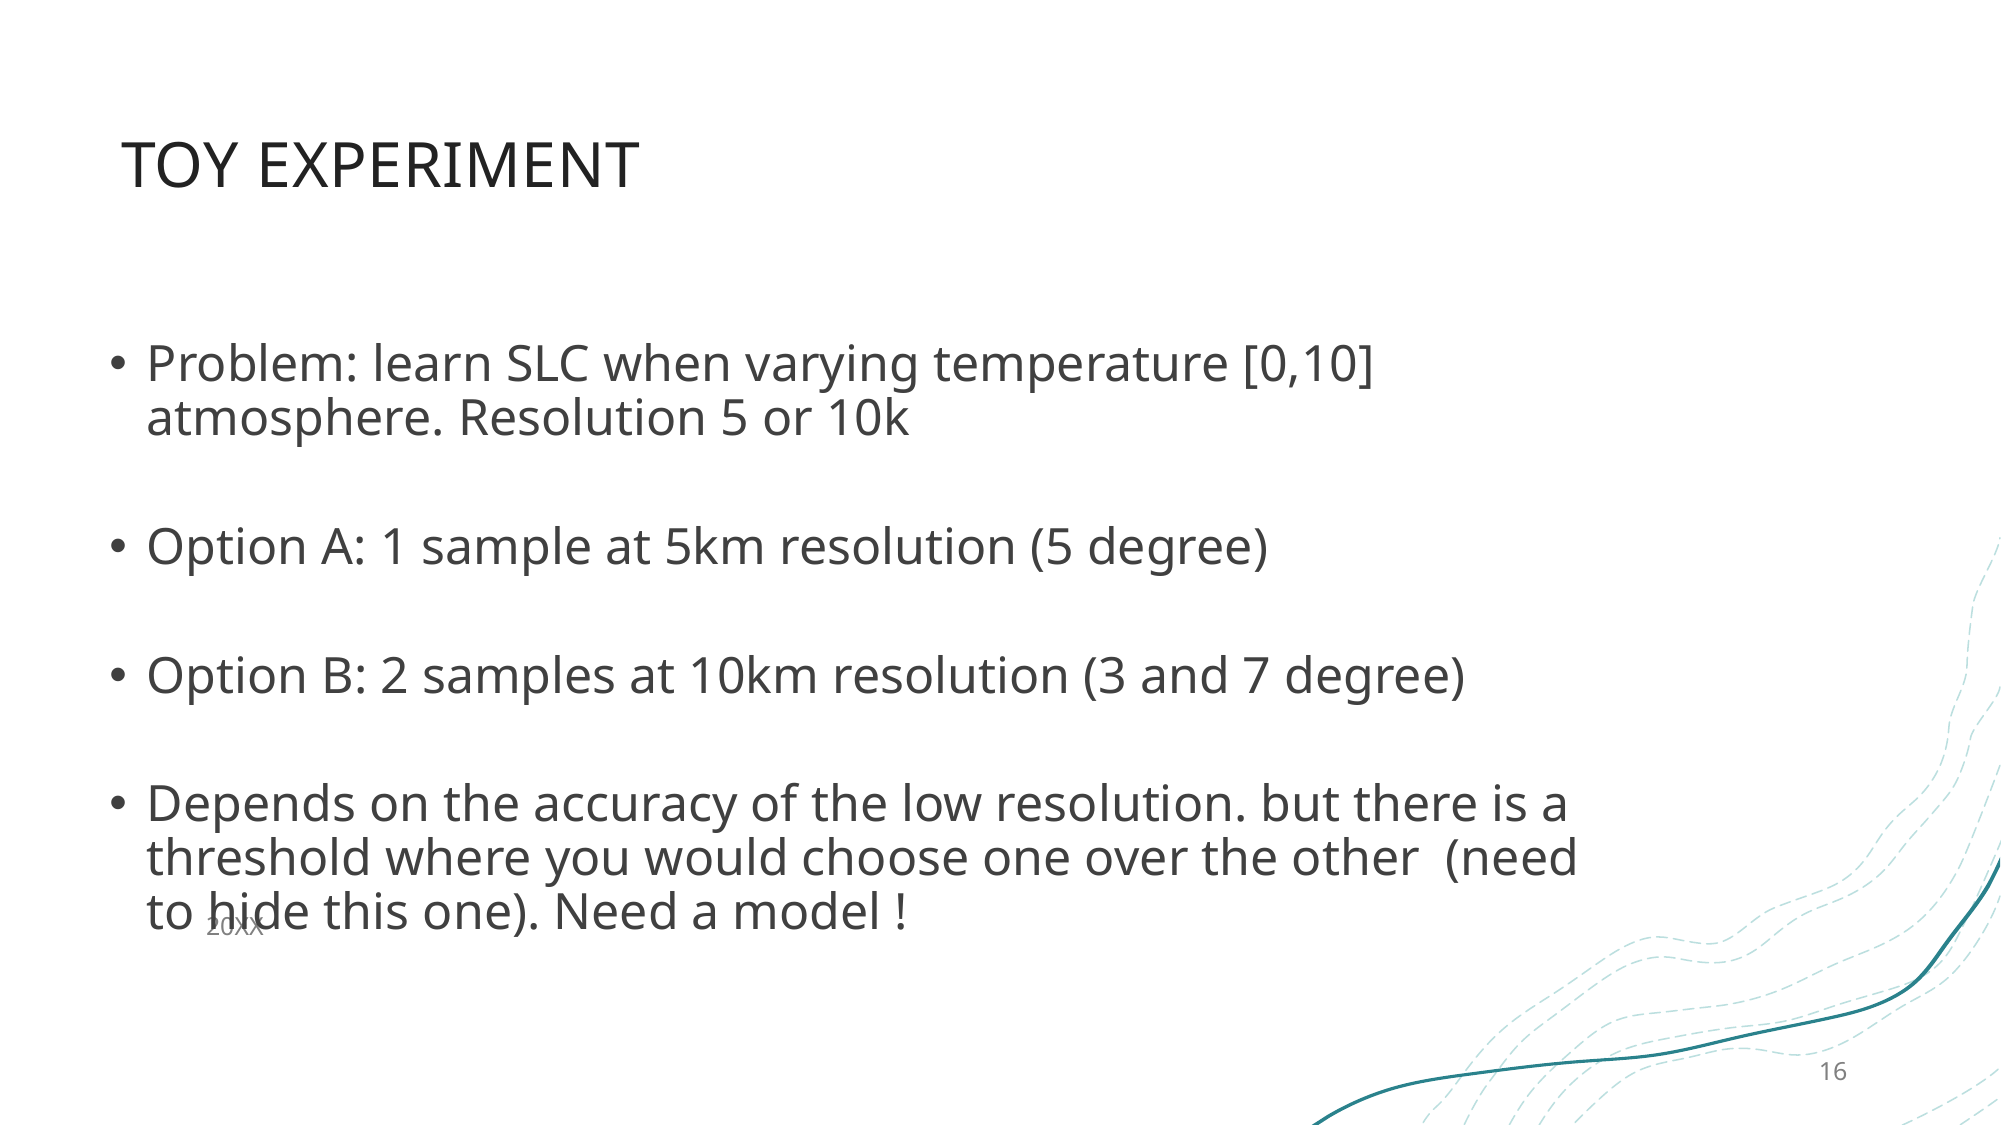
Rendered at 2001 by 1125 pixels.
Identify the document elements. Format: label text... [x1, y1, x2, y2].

slide_number 16 [1412, 1042, 1863, 1103]
title TOY EXPERIMENT [106, 58, 1477, 249]
text_box Problem: learn SLC when varying temperature [0,10] atmosphere. Resolution 5 or 10k Option A: 1 sample at 5km resolution (5 degree) Option B: 2 samples at 10km resolution (3 and 7 degree) Depends on the accuracy of the low resolution. but there is a threshold where you would choose one over the other (need to hide this one). Need a model ! [94, 249, 1638, 1005]
